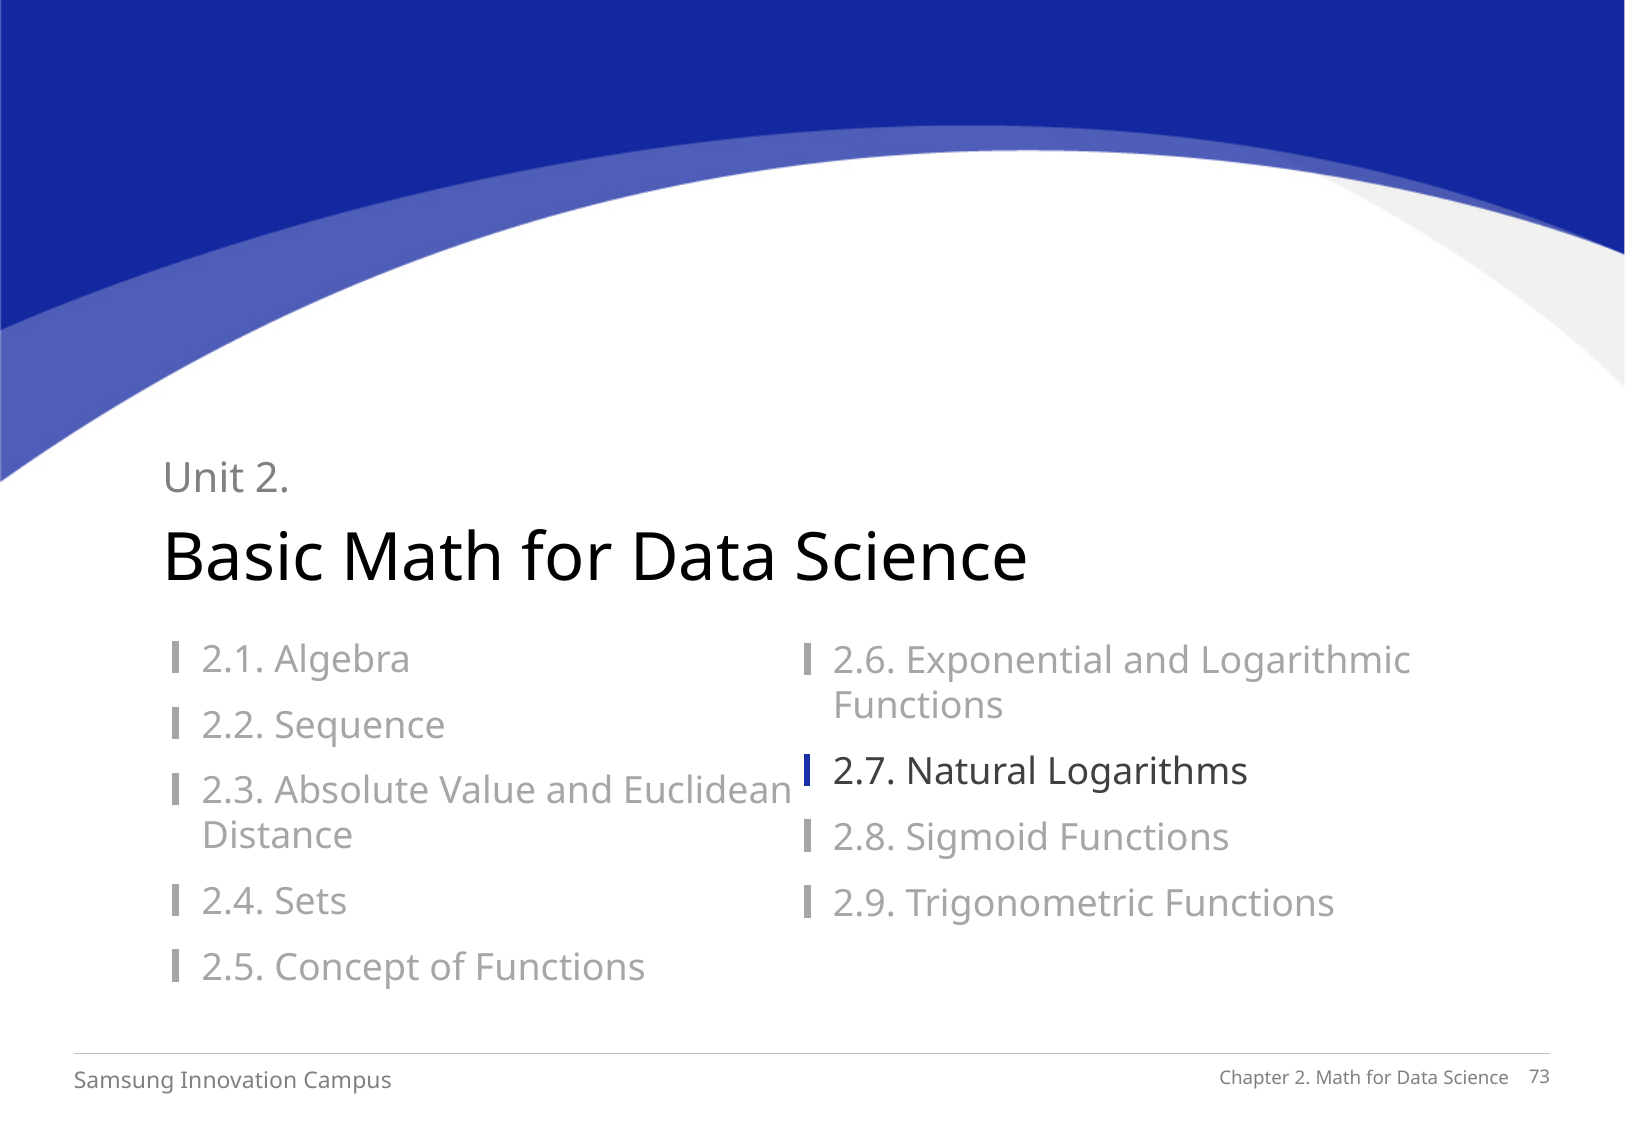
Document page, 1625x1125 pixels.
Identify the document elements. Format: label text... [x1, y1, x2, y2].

text_box Basic Math for Data Science [161, 513, 1625, 595]
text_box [172, 634, 1456, 992]
picture [0, 0, 1625, 1125]
text_box Unit 2. [161, 450, 1062, 502]
